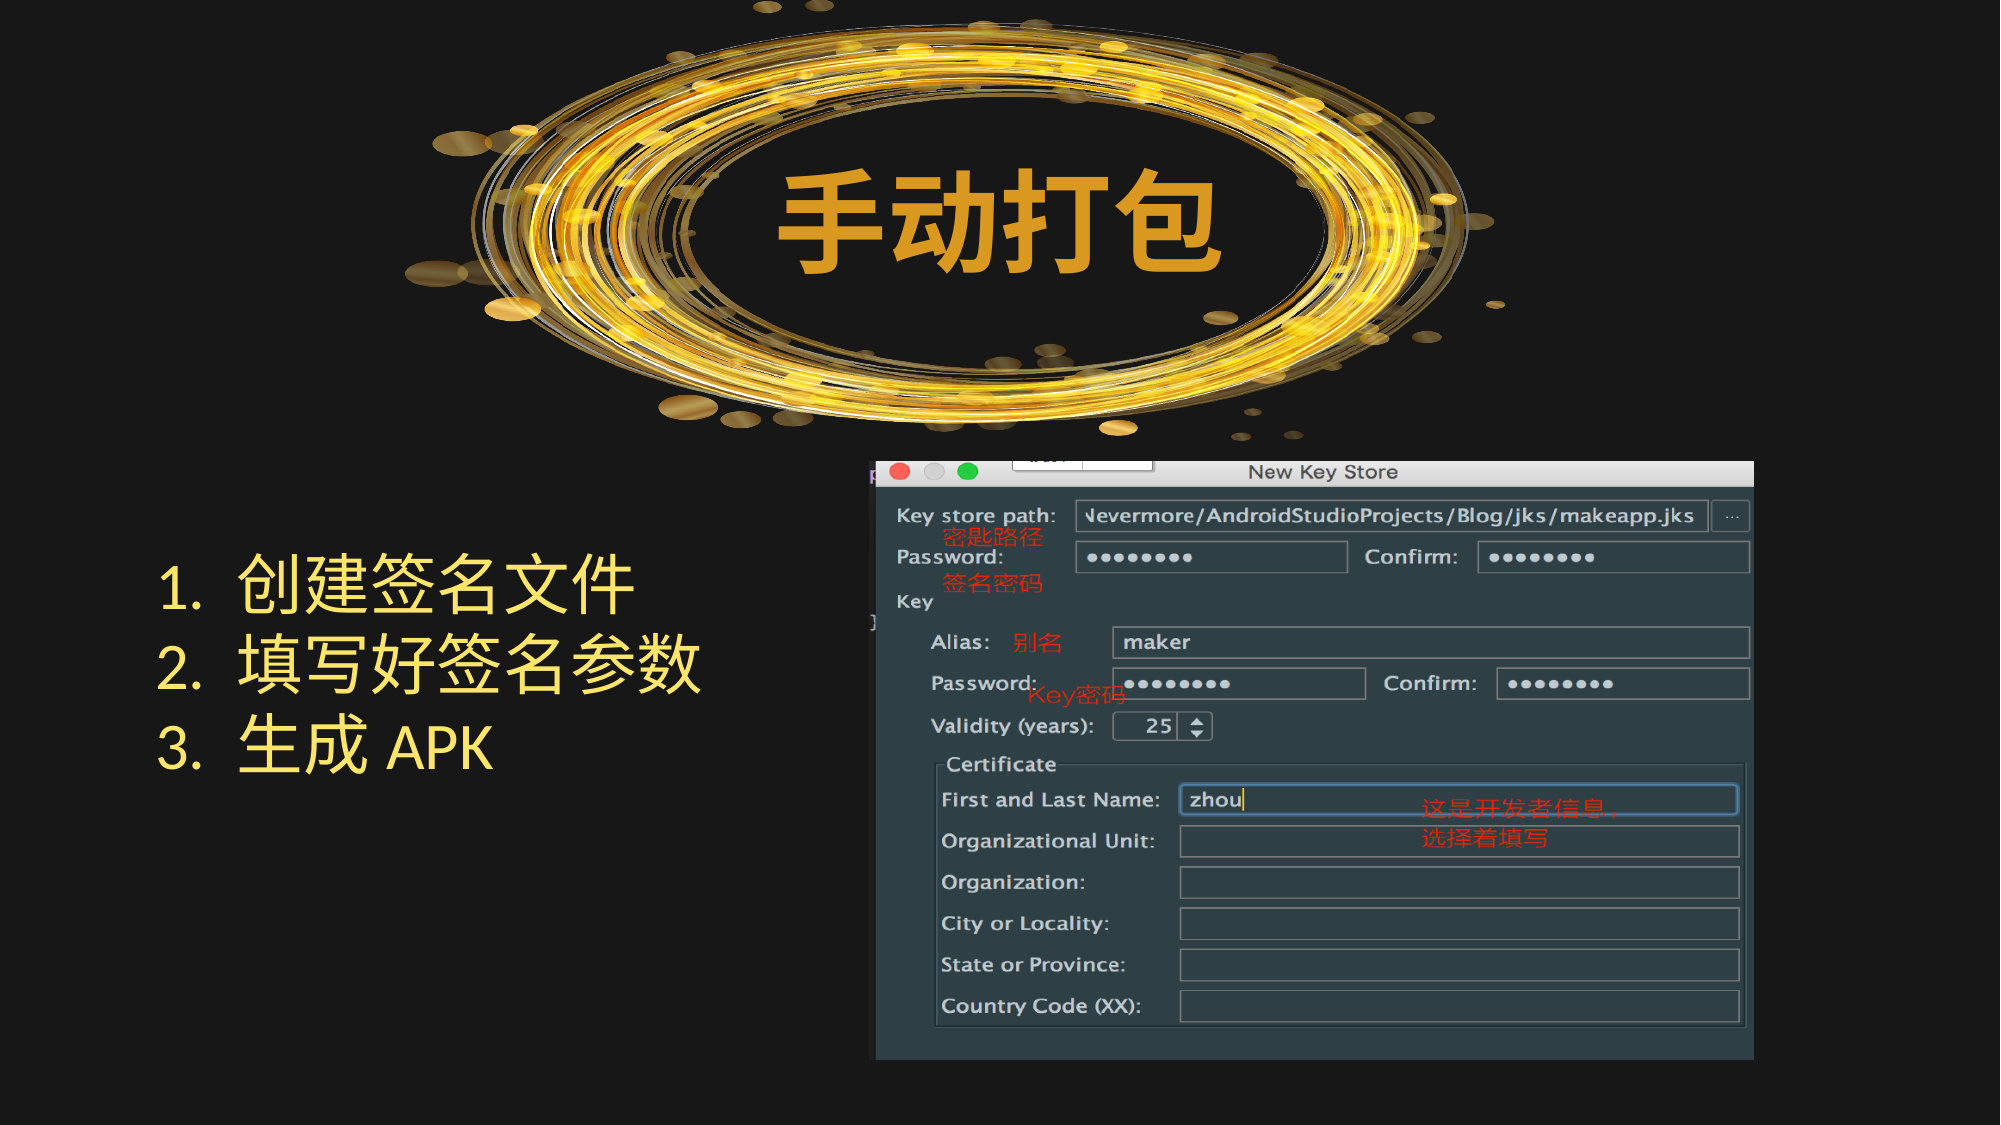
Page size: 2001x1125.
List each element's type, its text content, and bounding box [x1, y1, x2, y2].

text_box 1. 创建签名文件 2. 填写好签名参数 3. 生成APK [140, 535, 734, 871]
picture [869, 461, 1754, 1060]
picture [405, 0, 1505, 441]
